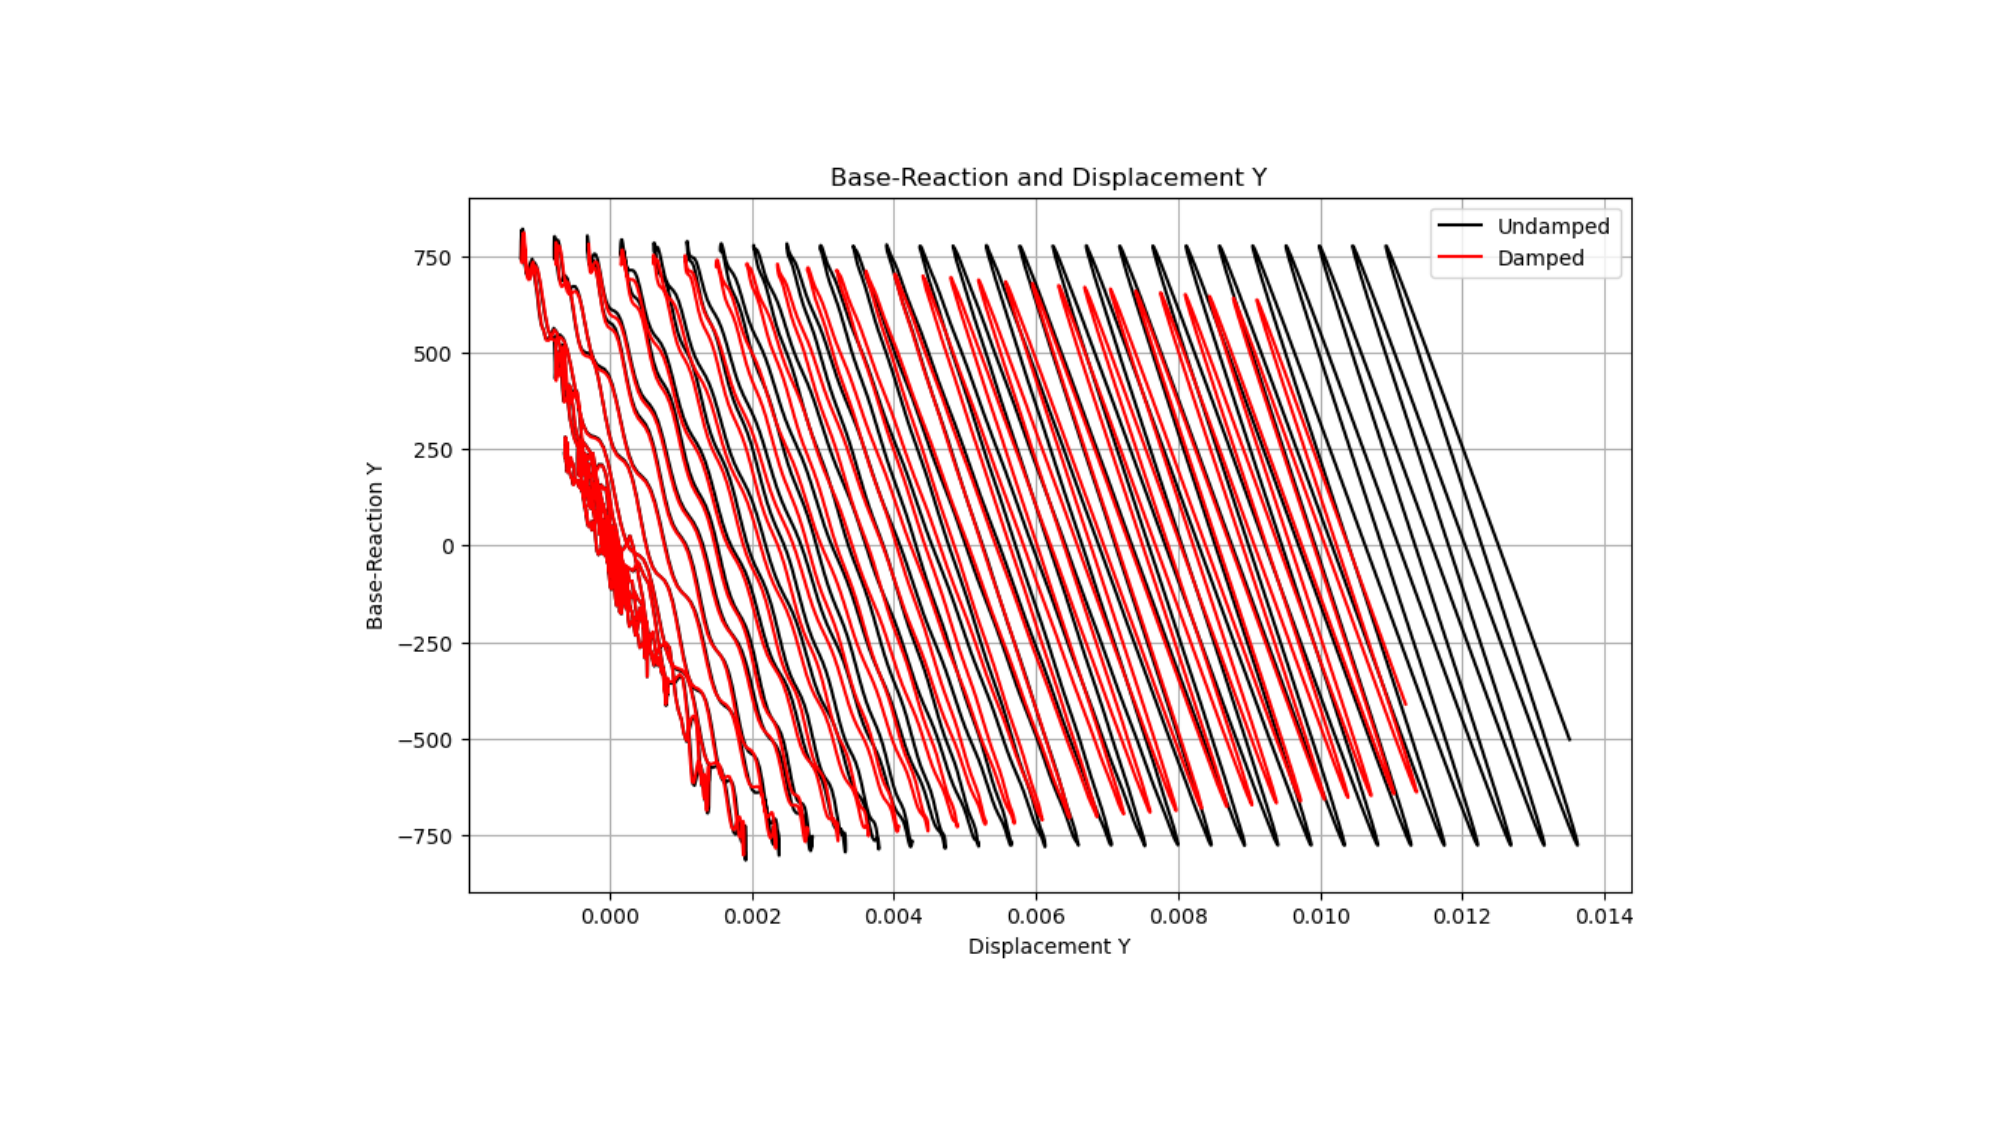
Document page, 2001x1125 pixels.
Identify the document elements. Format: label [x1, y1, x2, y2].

picture [351, 153, 1649, 972]
